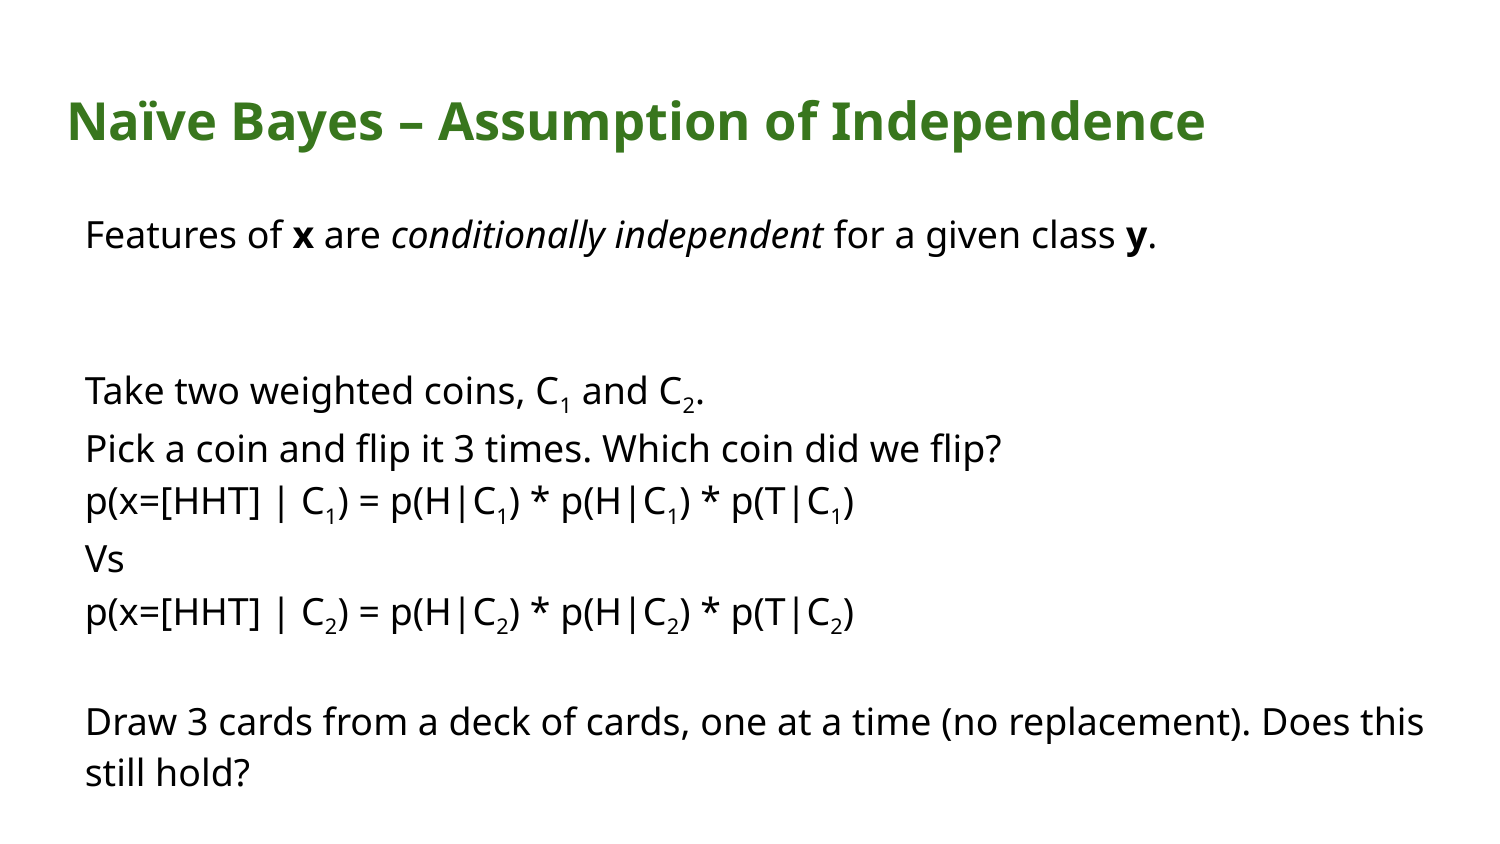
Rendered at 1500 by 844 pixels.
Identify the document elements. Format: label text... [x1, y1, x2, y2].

list Features of x are conditionally independent for a given class y. Take two weighted coins, C1 and C2. Pick a coin and flip it 3 times. Which coin did we flip? p(x=[HHT] | C1) = p(H|C1) * p(H|C1) * p(T|C1) Vs p(x=[HHT] | C2) = p(H|C2) * p(H|C2) * p(T|C2) Draw 3 cards from a deck of cards, one at a time (no replacement). Does this still hold? [51, 189, 1449, 750]
title Naïve Bayes – Assumption of Independence [51, 72, 1449, 167]
